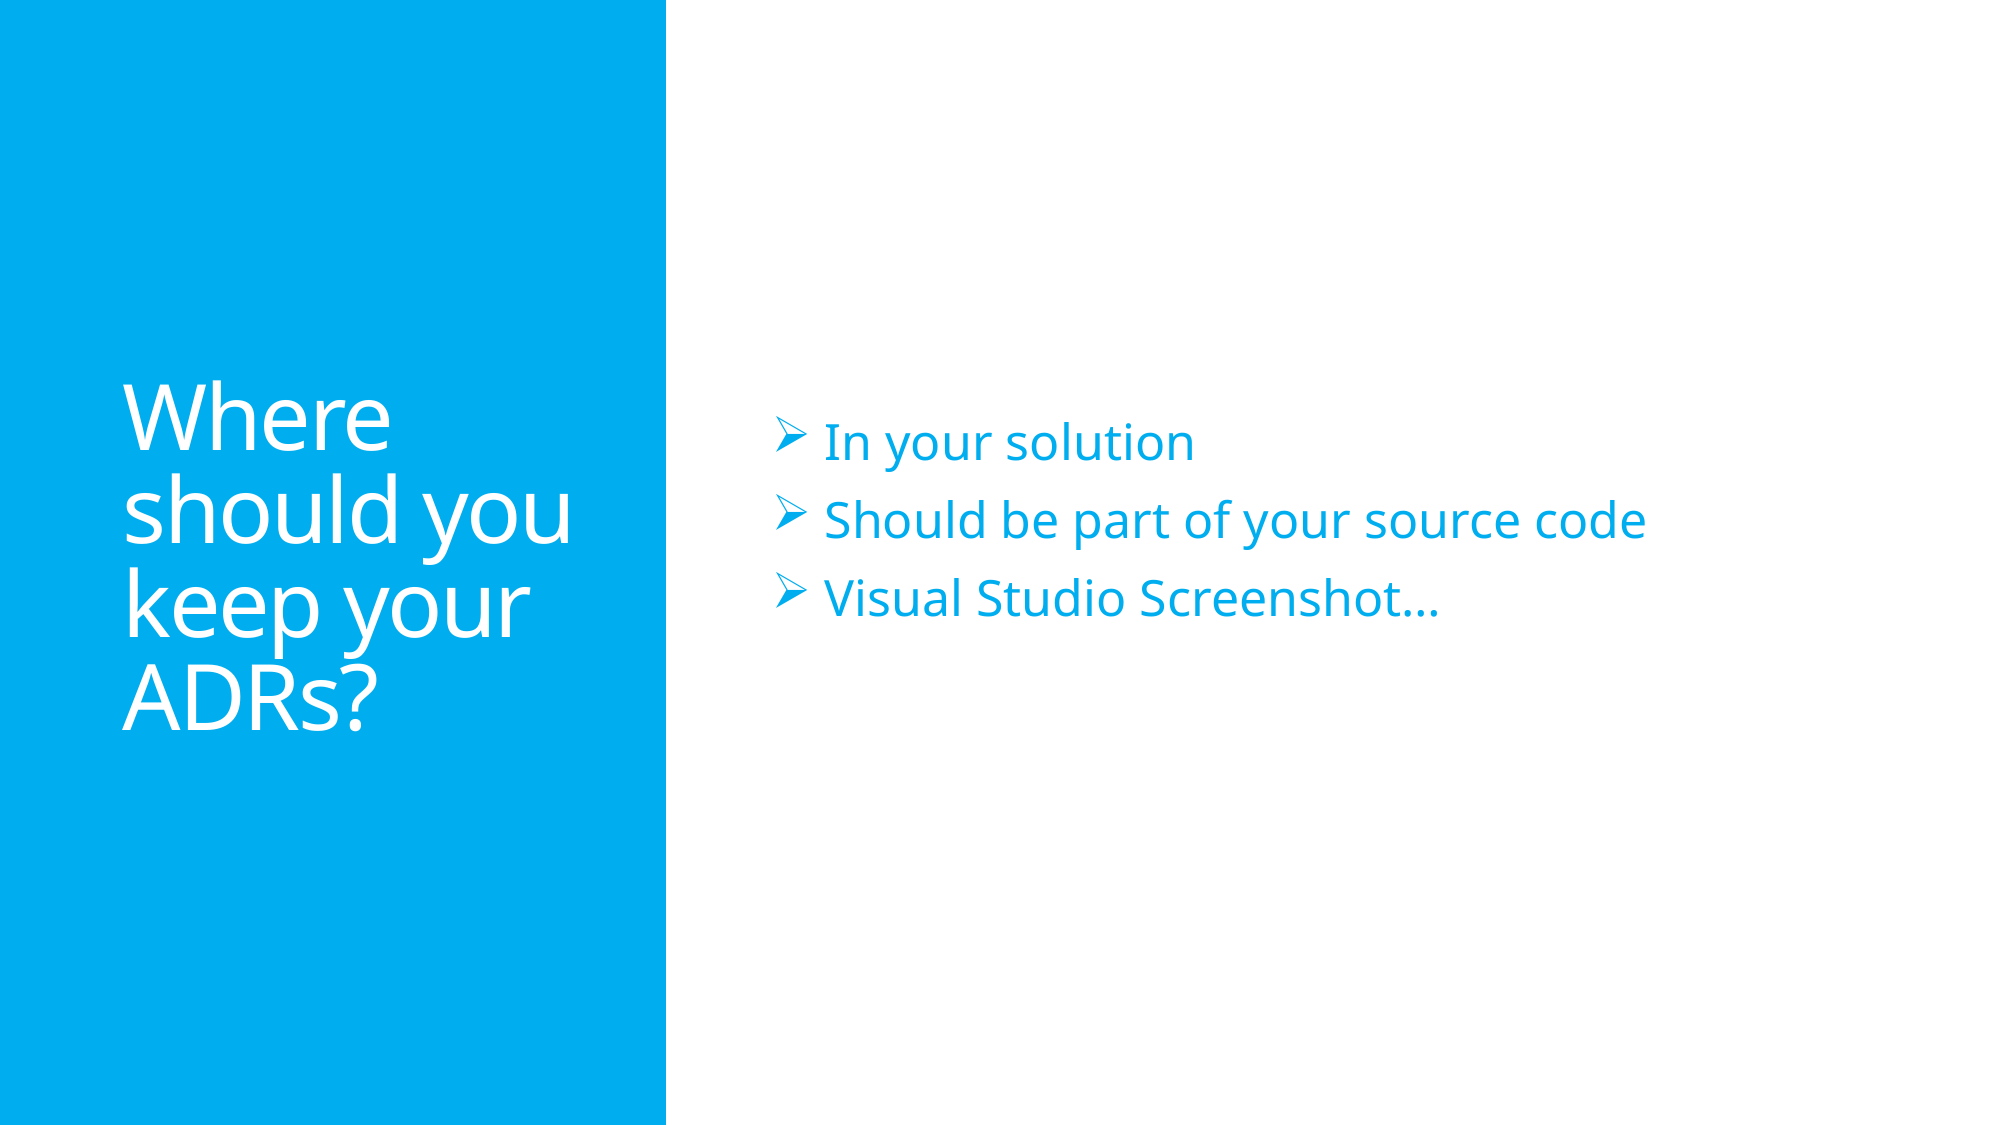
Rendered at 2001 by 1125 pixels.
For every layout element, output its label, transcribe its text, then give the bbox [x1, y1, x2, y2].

text_box [0, 0, 667, 1125]
title Where should you keep your ADRs? [107, 153, 598, 972]
list In your solution Should be part of your source code Visual Studio Screenshot… [756, 153, 1876, 972]
